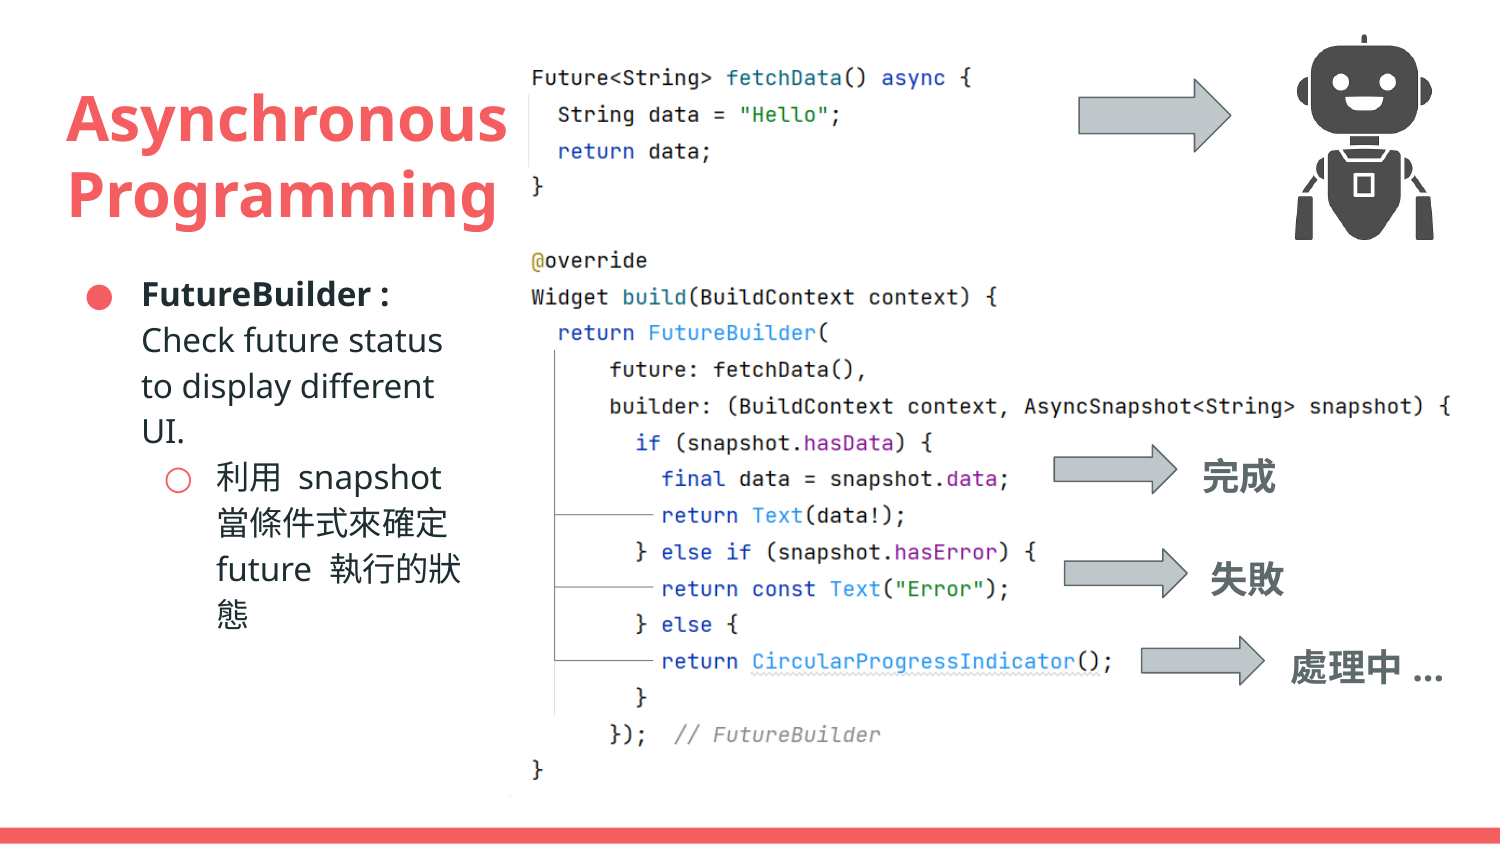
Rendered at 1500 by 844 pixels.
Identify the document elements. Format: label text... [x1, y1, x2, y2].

picture [509, 20, 1481, 798]
title Asynchronous Programming [51, 64, 504, 246]
list FutureBuilder : Check future status to display different UI. 利用 snapshot 當條件式來確定 future 執行的狀態 [51, 252, 494, 750]
